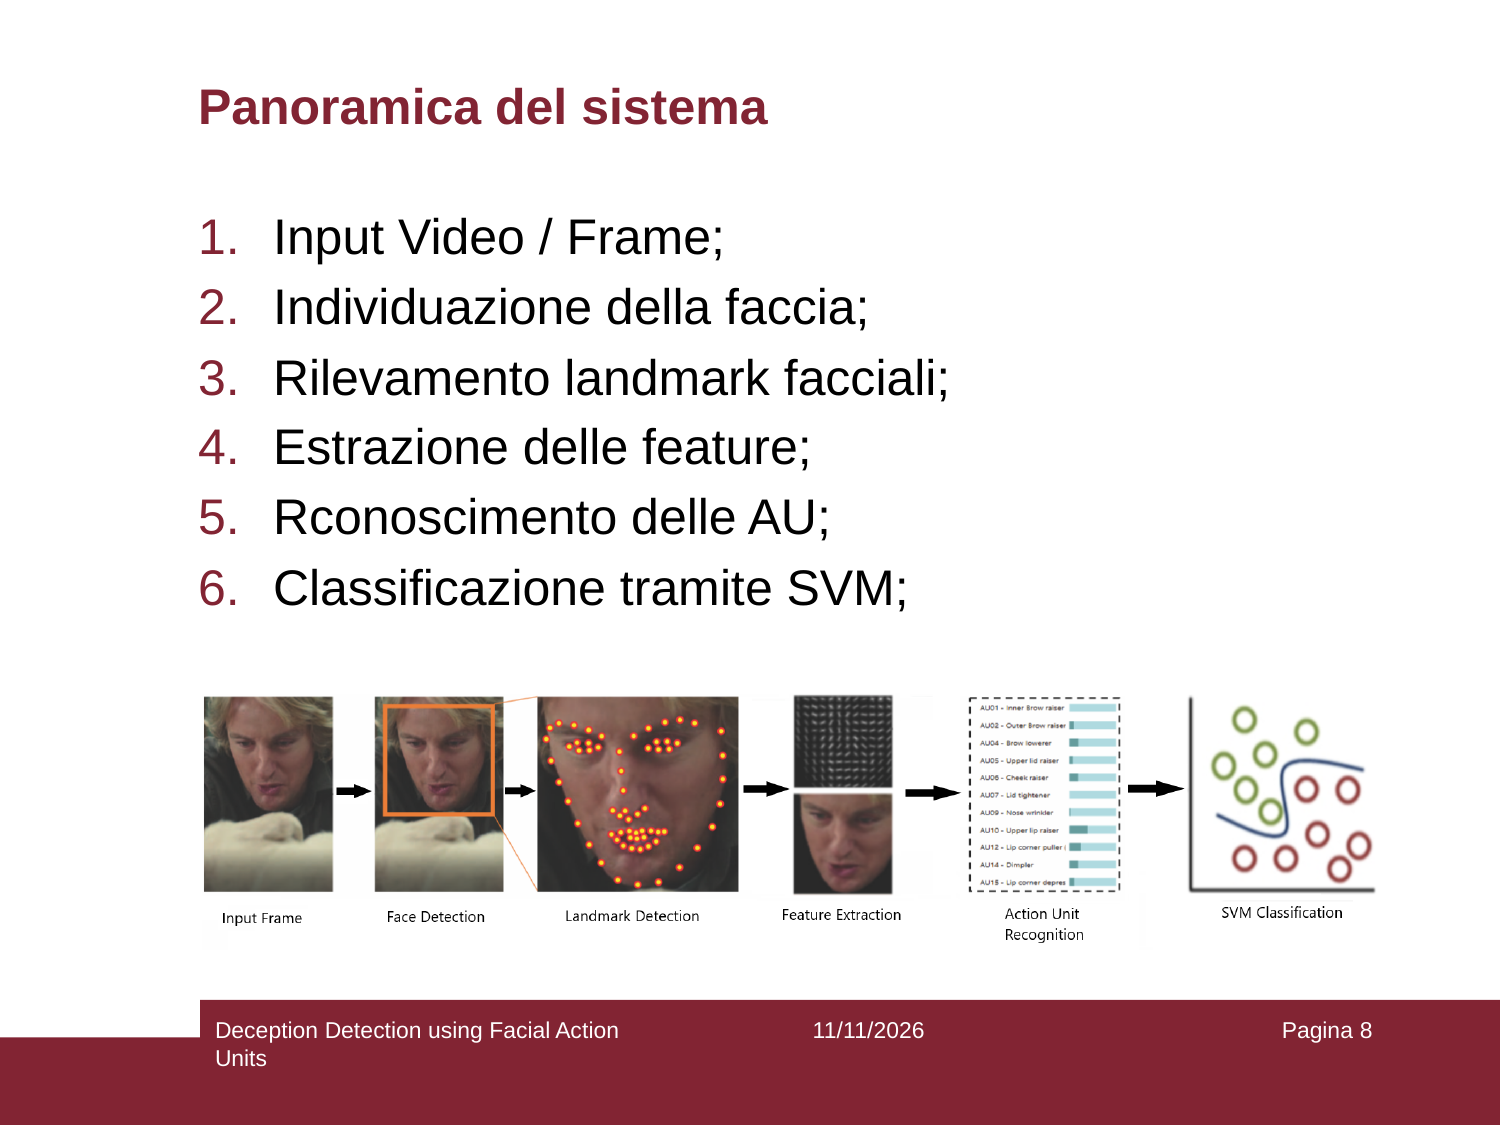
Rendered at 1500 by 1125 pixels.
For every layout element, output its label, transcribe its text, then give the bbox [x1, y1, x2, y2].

title Panoramica del sistema [183, 67, 1424, 150]
list Input Video / Frame; Individuazione della faccia; Rilevamento landmark facciali; Estrazione delle feature; Rconoscimento delle AU; Classificazione tramite SVM; [183, 197, 1424, 917]
picture [184, 680, 1422, 950]
footer Deception Detection using Facial Action Units [200, 1008, 675, 1084]
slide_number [712, 1008, 1025, 1084]
slide_number Pagina 8 [1074, 1008, 1388, 1084]
